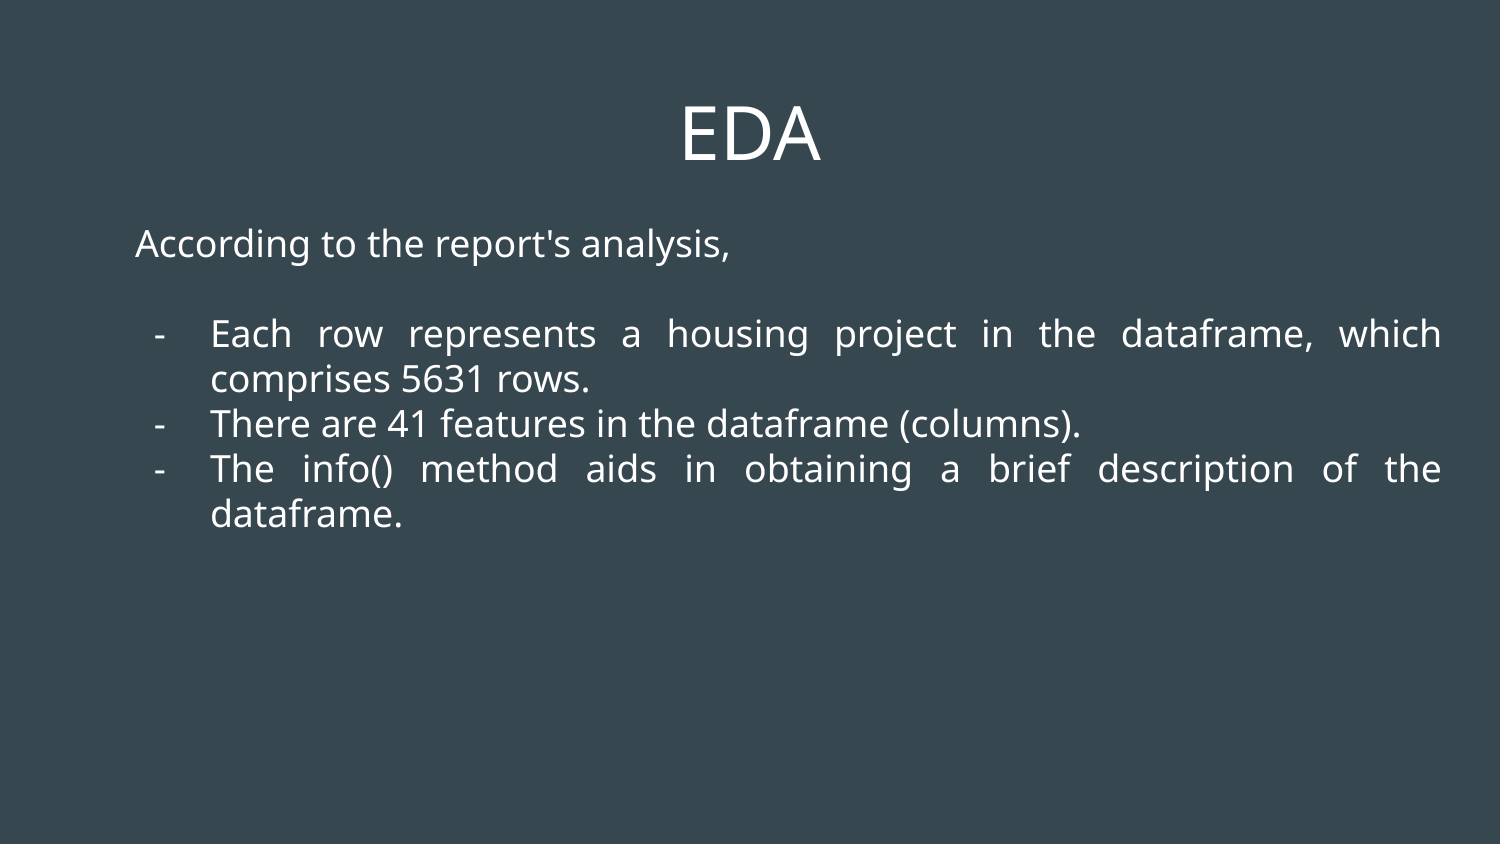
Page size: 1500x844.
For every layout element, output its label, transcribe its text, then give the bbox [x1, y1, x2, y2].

title EDA [105, 60, 1394, 202]
text_box According to the report's analysis, Each row represents a housing project in the dataframe, which comprises 5631 rows. There are 41 features in the dataframe (columns). The info() method aids in obtaining a brief description of the dataframe. [120, 205, 1459, 596]
